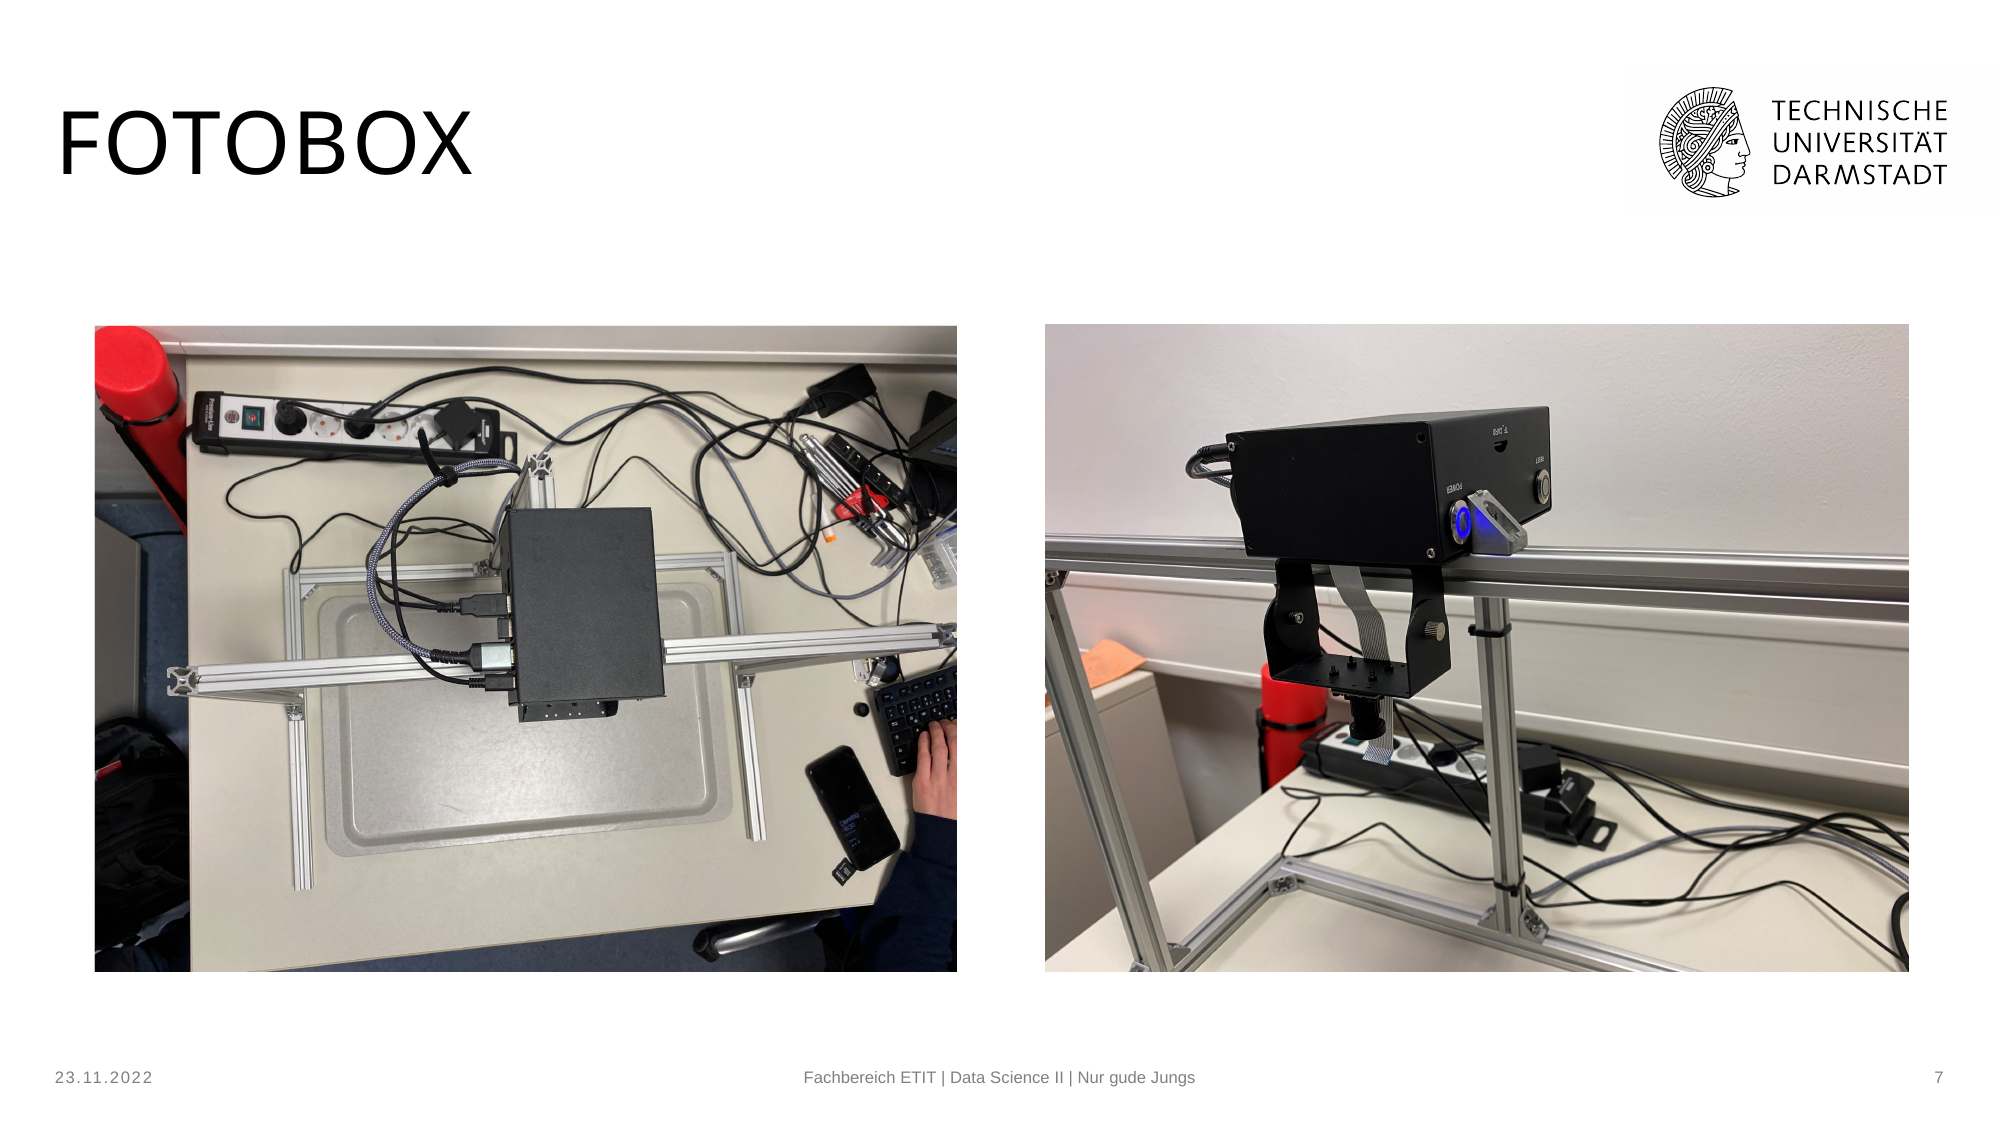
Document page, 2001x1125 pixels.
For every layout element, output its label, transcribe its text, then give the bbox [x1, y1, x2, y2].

picture [1045, 324, 1909, 972]
picture [93, 324, 957, 972]
footer Fachbereich ETIT | Data Science II | Nur gude Jungs [184, 1059, 1816, 1094]
slide_number 7 [1863, 1059, 1944, 1094]
list Fotobox [55, 54, 1630, 244]
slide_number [54, 1059, 162, 1094]
